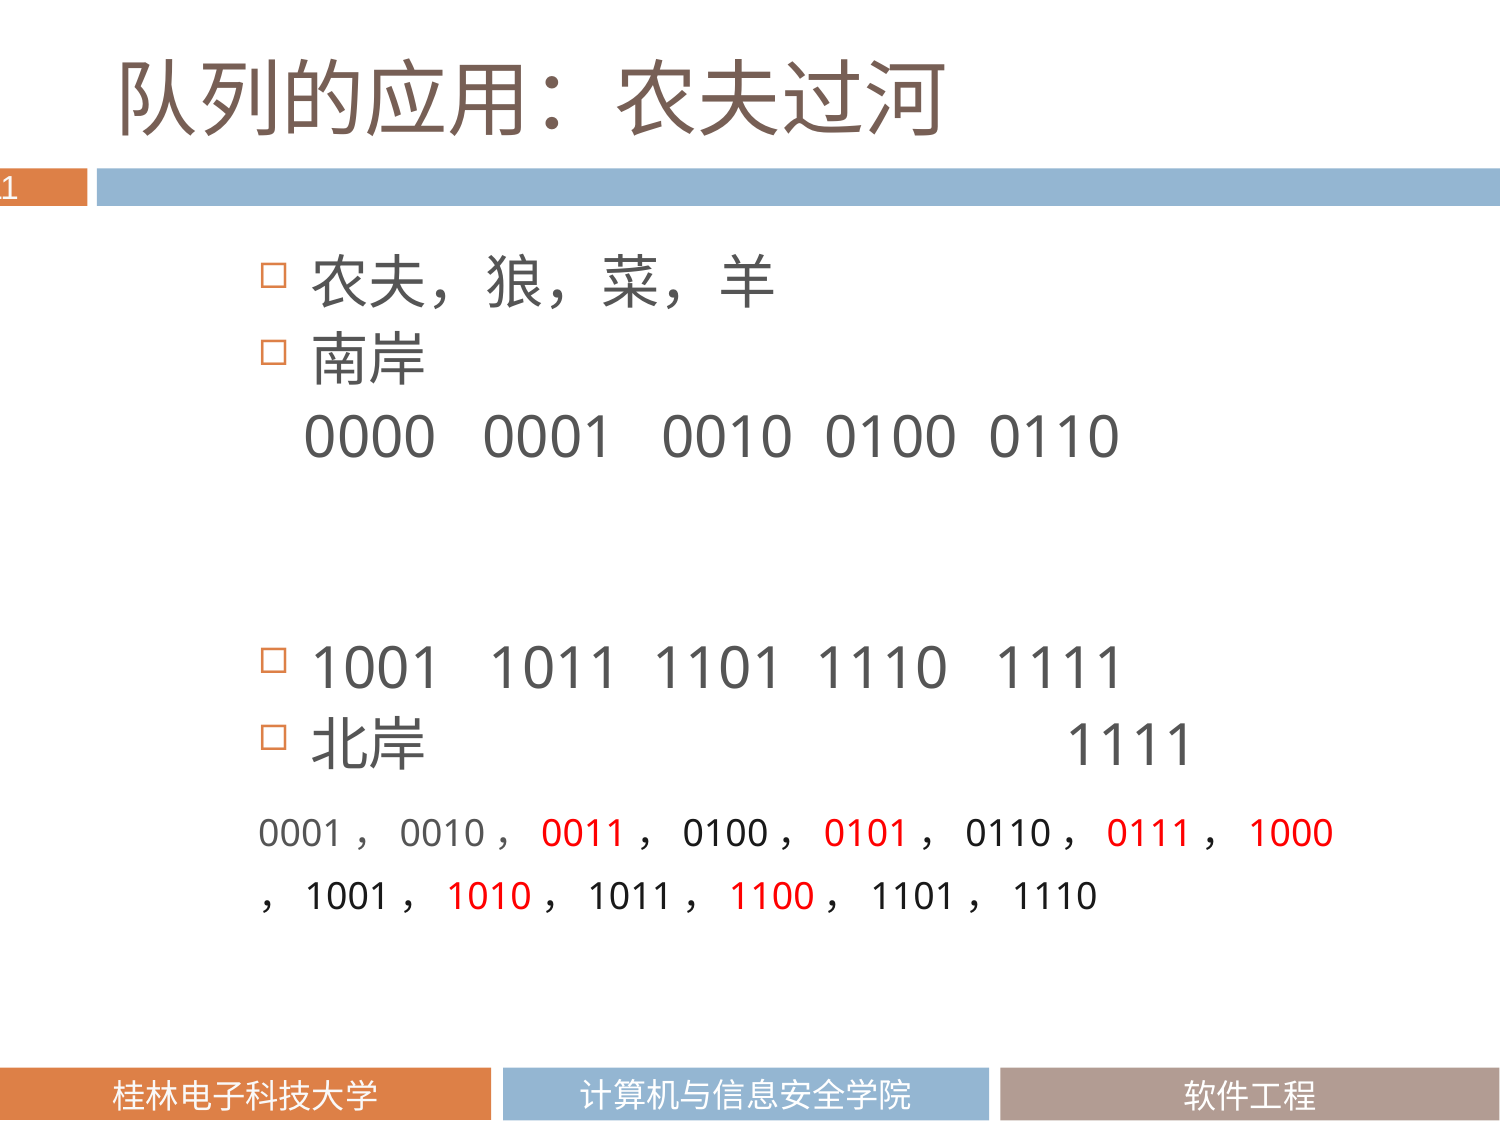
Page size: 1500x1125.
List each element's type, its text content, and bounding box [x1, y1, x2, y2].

list 农夫，狼，菜，羊 南岸 0000 0001 0010 0100 0110 1001 1011 1101 1110 1111 北岸 1111 0001，0010，0011，0100，0101，0110，0111，1000，1001，1010，1011，1100，1101，1110 [242, 244, 1368, 881]
title 队列的应用：农夫过河 [99, 37, 1438, 155]
